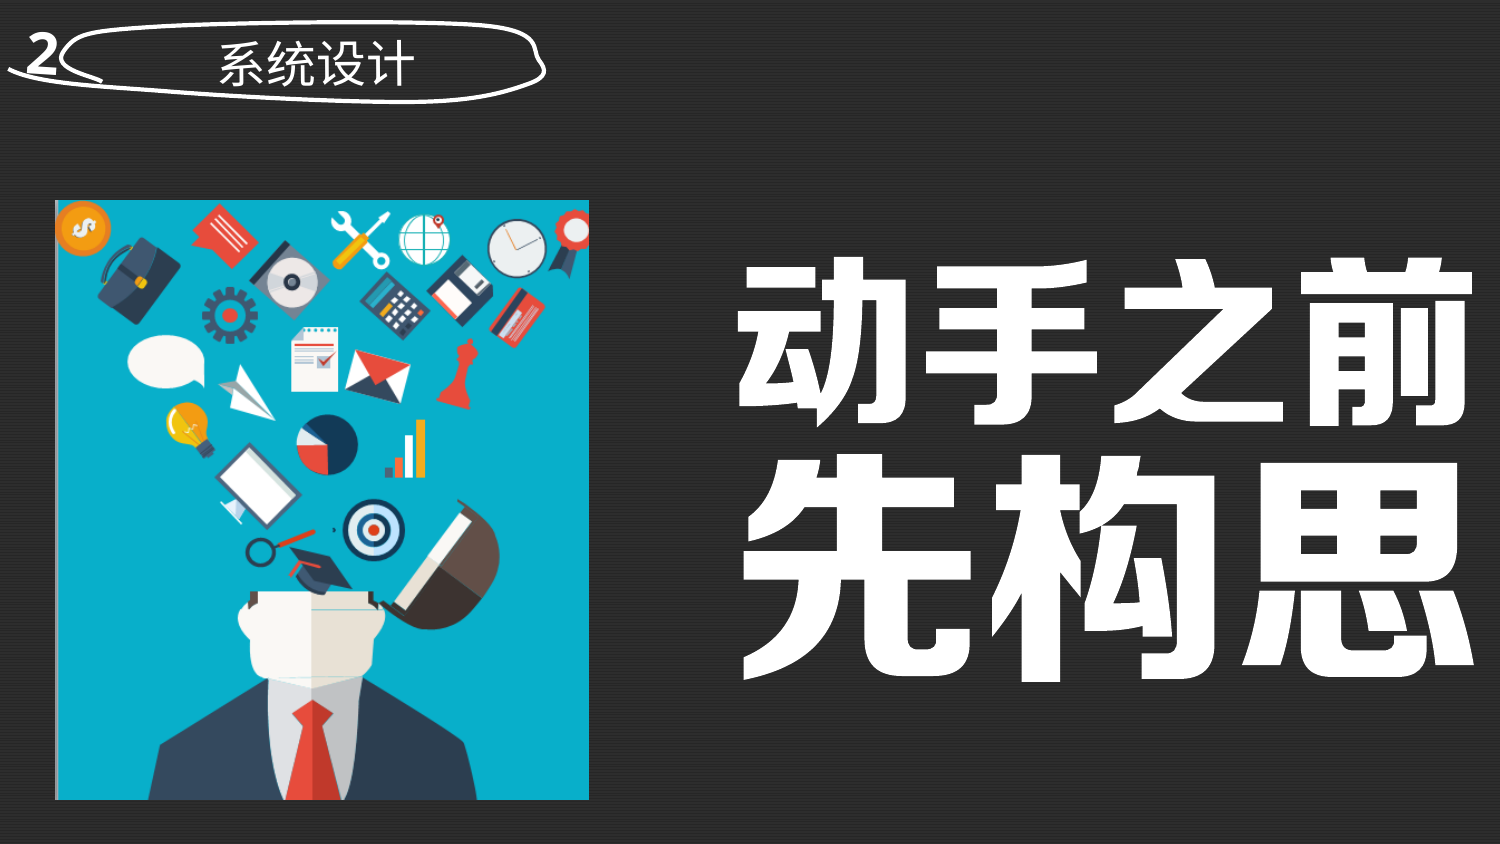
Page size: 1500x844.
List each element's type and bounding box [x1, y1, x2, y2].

text_box [1418, 590, 1474, 666]
text_box [926, 259, 1097, 425]
text_box [1241, 590, 1295, 666]
text_box [9, 11, 545, 110]
text_box [1114, 259, 1283, 424]
picture [55, 200, 589, 800]
text_box [1416, 300, 1465, 426]
text_box [743, 454, 971, 680]
text_box [1309, 303, 1393, 426]
text_box [1301, 257, 1472, 295]
text_box [992, 454, 1215, 682]
text_box [1260, 462, 1458, 582]
text_box [1400, 308, 1428, 396]
text_box [1300, 590, 1427, 677]
text_box [737, 256, 906, 428]
